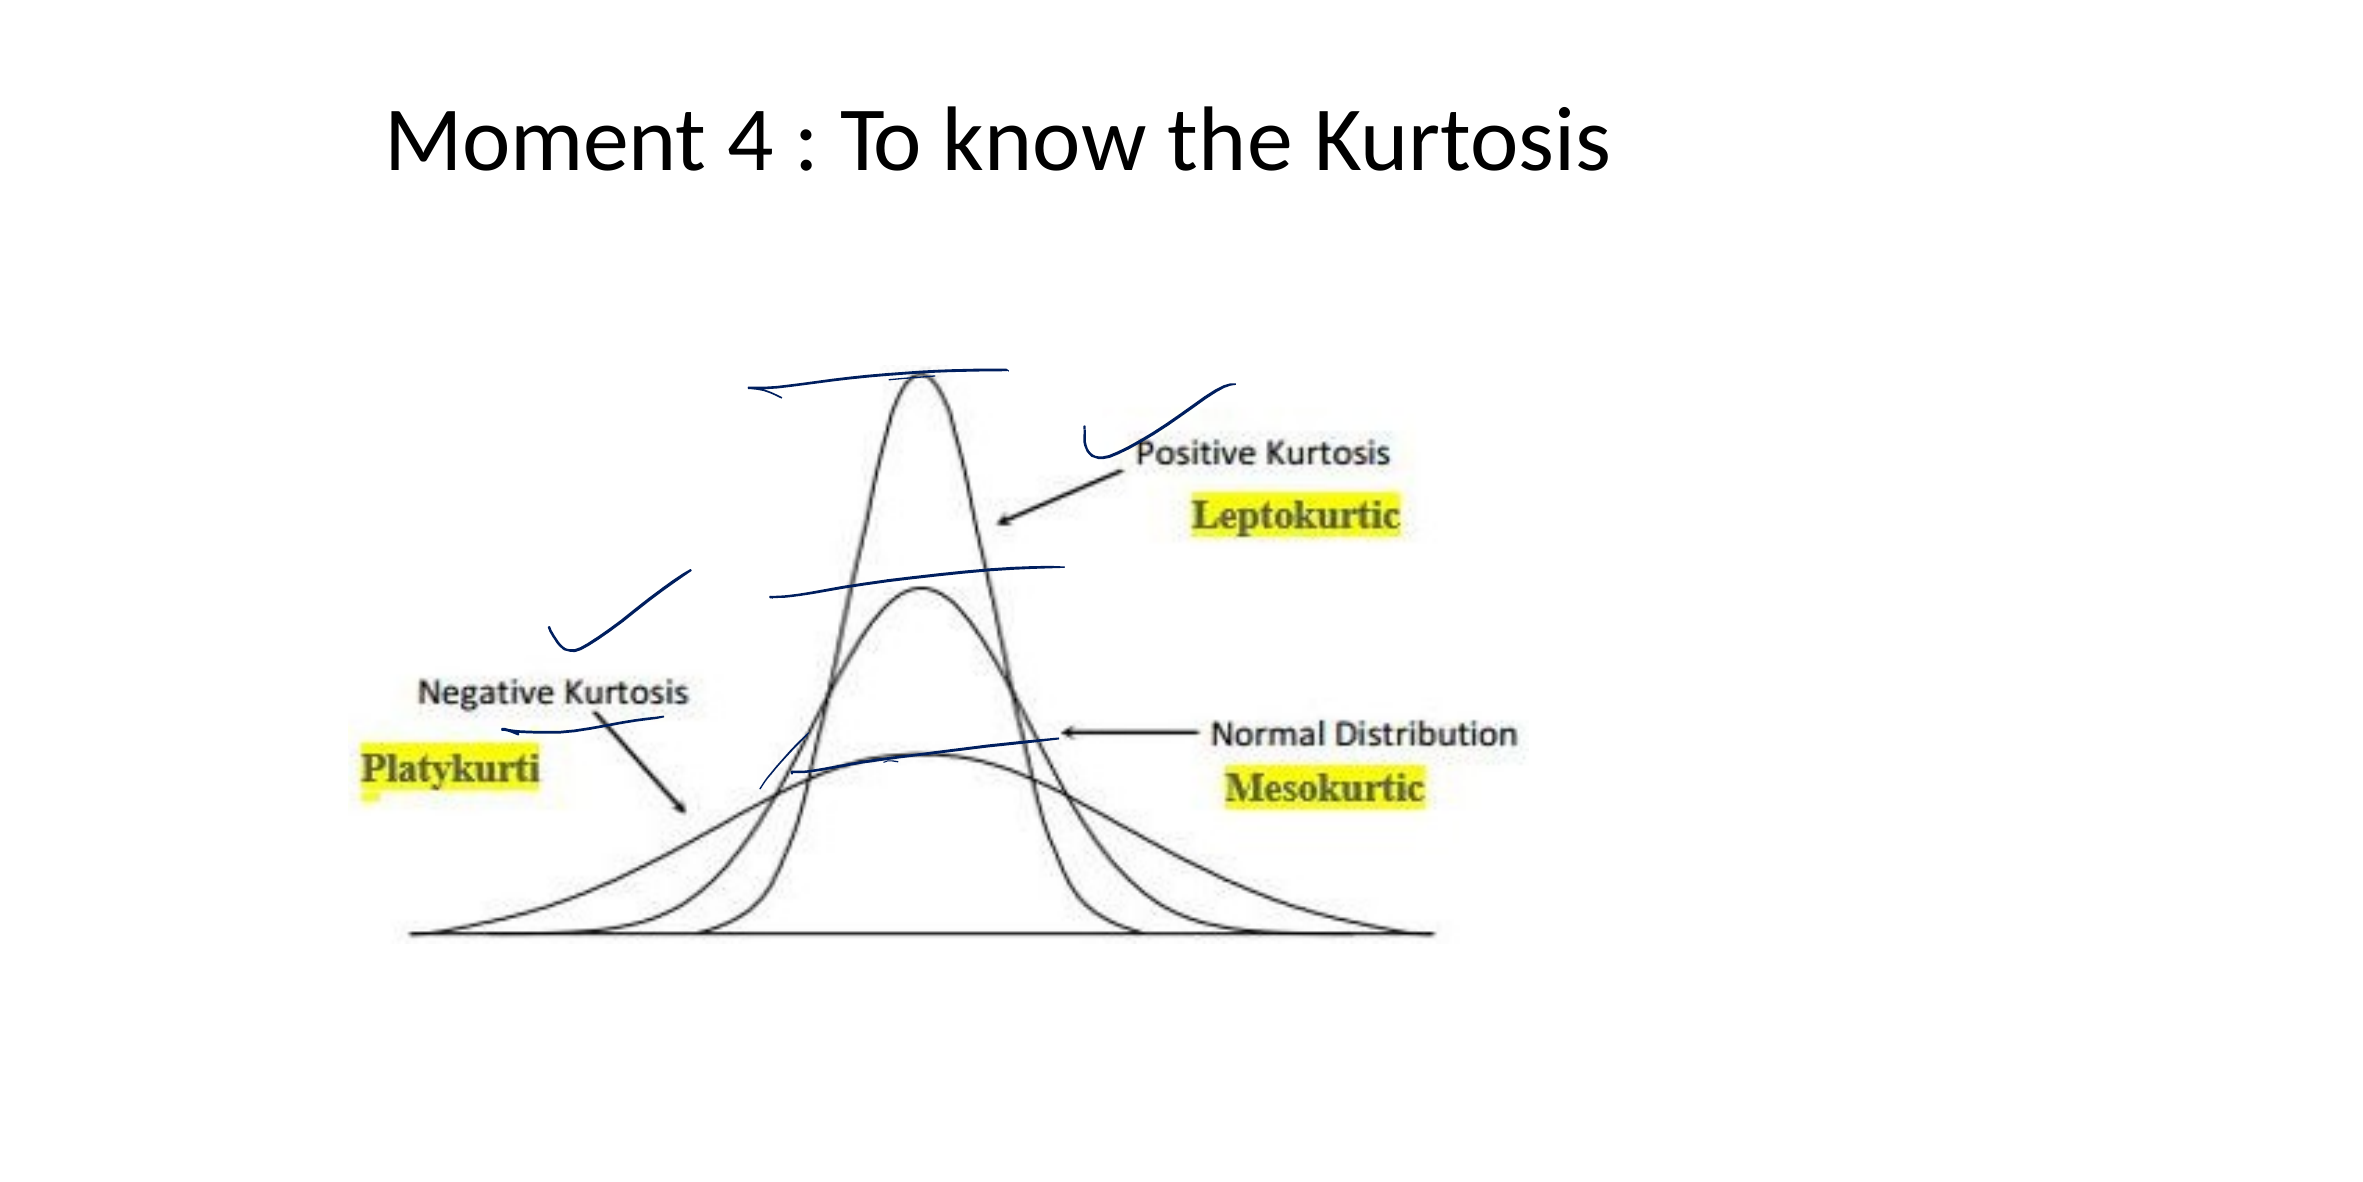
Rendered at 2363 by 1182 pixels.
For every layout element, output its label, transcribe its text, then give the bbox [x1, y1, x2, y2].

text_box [348, 365, 1529, 944]
title Moment 4 : To know the Kurtosis [382, 75, 1620, 276]
